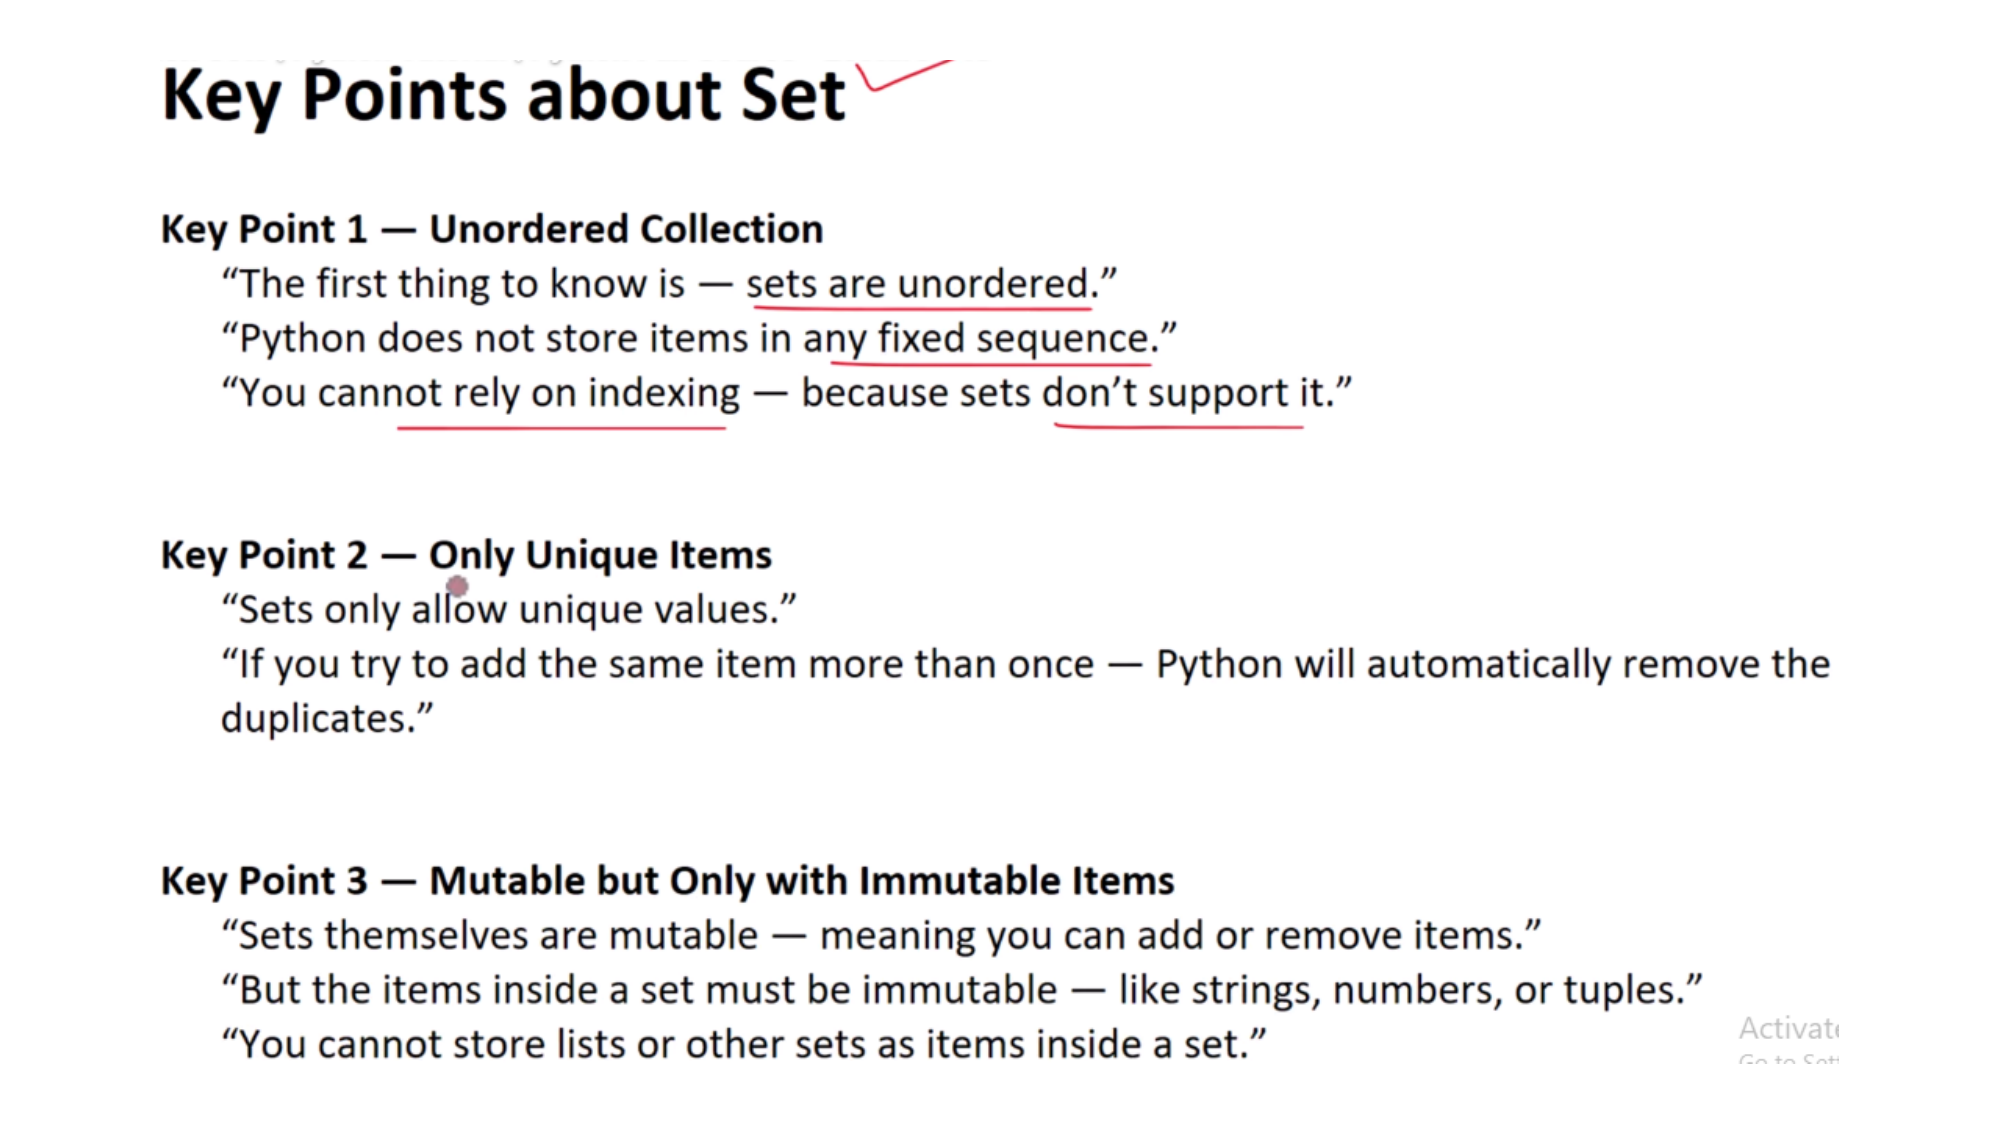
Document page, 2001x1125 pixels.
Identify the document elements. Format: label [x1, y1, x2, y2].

picture [160, 60, 1840, 1065]
